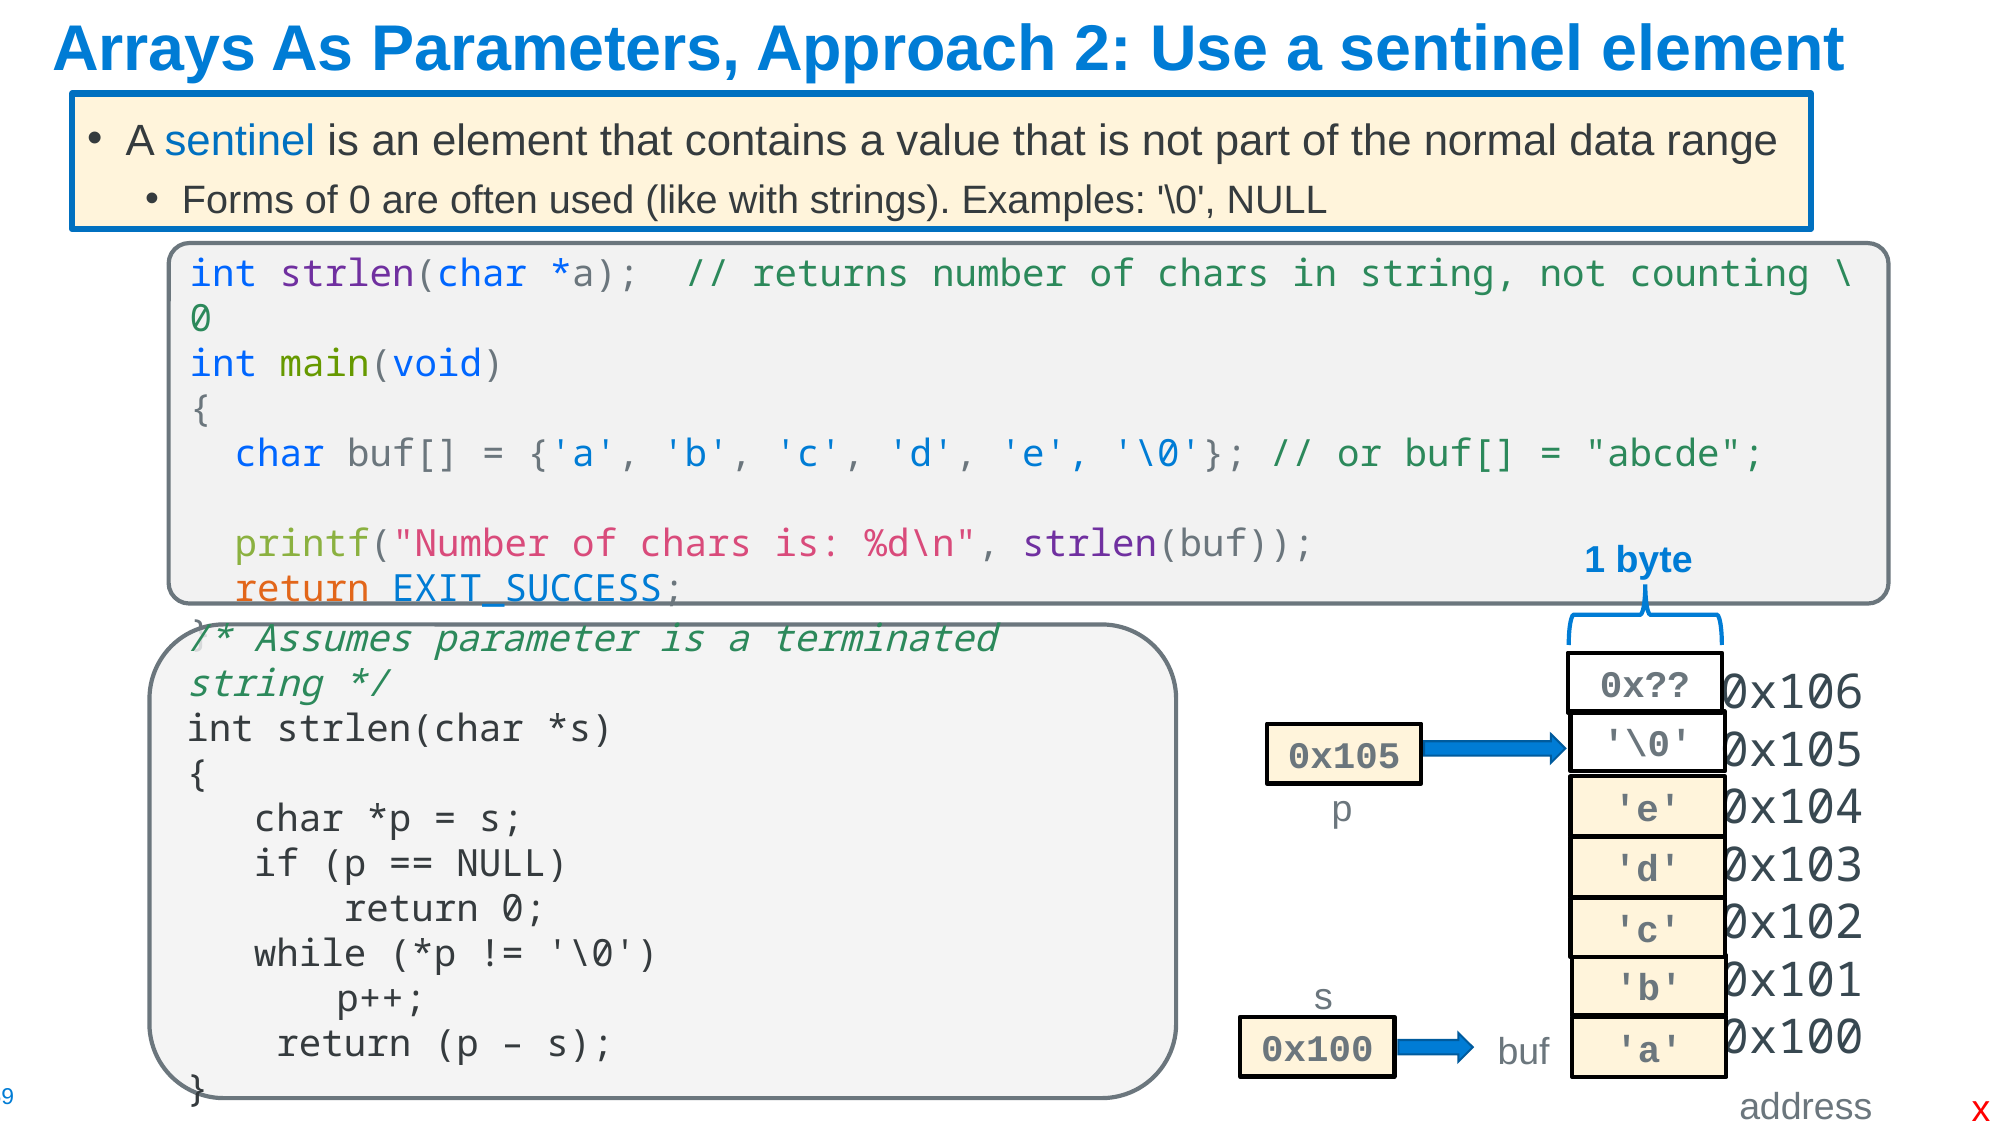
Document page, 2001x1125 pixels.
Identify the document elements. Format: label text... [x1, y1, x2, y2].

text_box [1239, 527, 1957, 1081]
list A sentinel is an element that contains a value that is not part of the normal data range Forms of 0 are often used (like with strings). Examples: '\0', NULL [72, 93, 1811, 229]
text_box address [1724, 1081, 1888, 1125]
text_box /* Assumes parameter is a terminated string */ int strlen(char *s) { char *p = s; if (p == NULL) return 0; while (*p != '\0') p++; return (p – s); } [149, 624, 1177, 1099]
text_box int strlen(char *a); // returns number of chars in string, not counting \0 int main(void) { char buf[] = {'a', 'b', 'c', 'd', 'e', '\0'}; // or buf[] = "abcde"; printf("Number of chars is: %d\n", strlen(buf)); return EXIT_SUCCESS; } [168, 243, 1889, 604]
text_box x [1956, 1076, 2000, 1125]
title Arrays As Parameters, Approach 2: Use a sentinel element [37, 18, 1963, 92]
